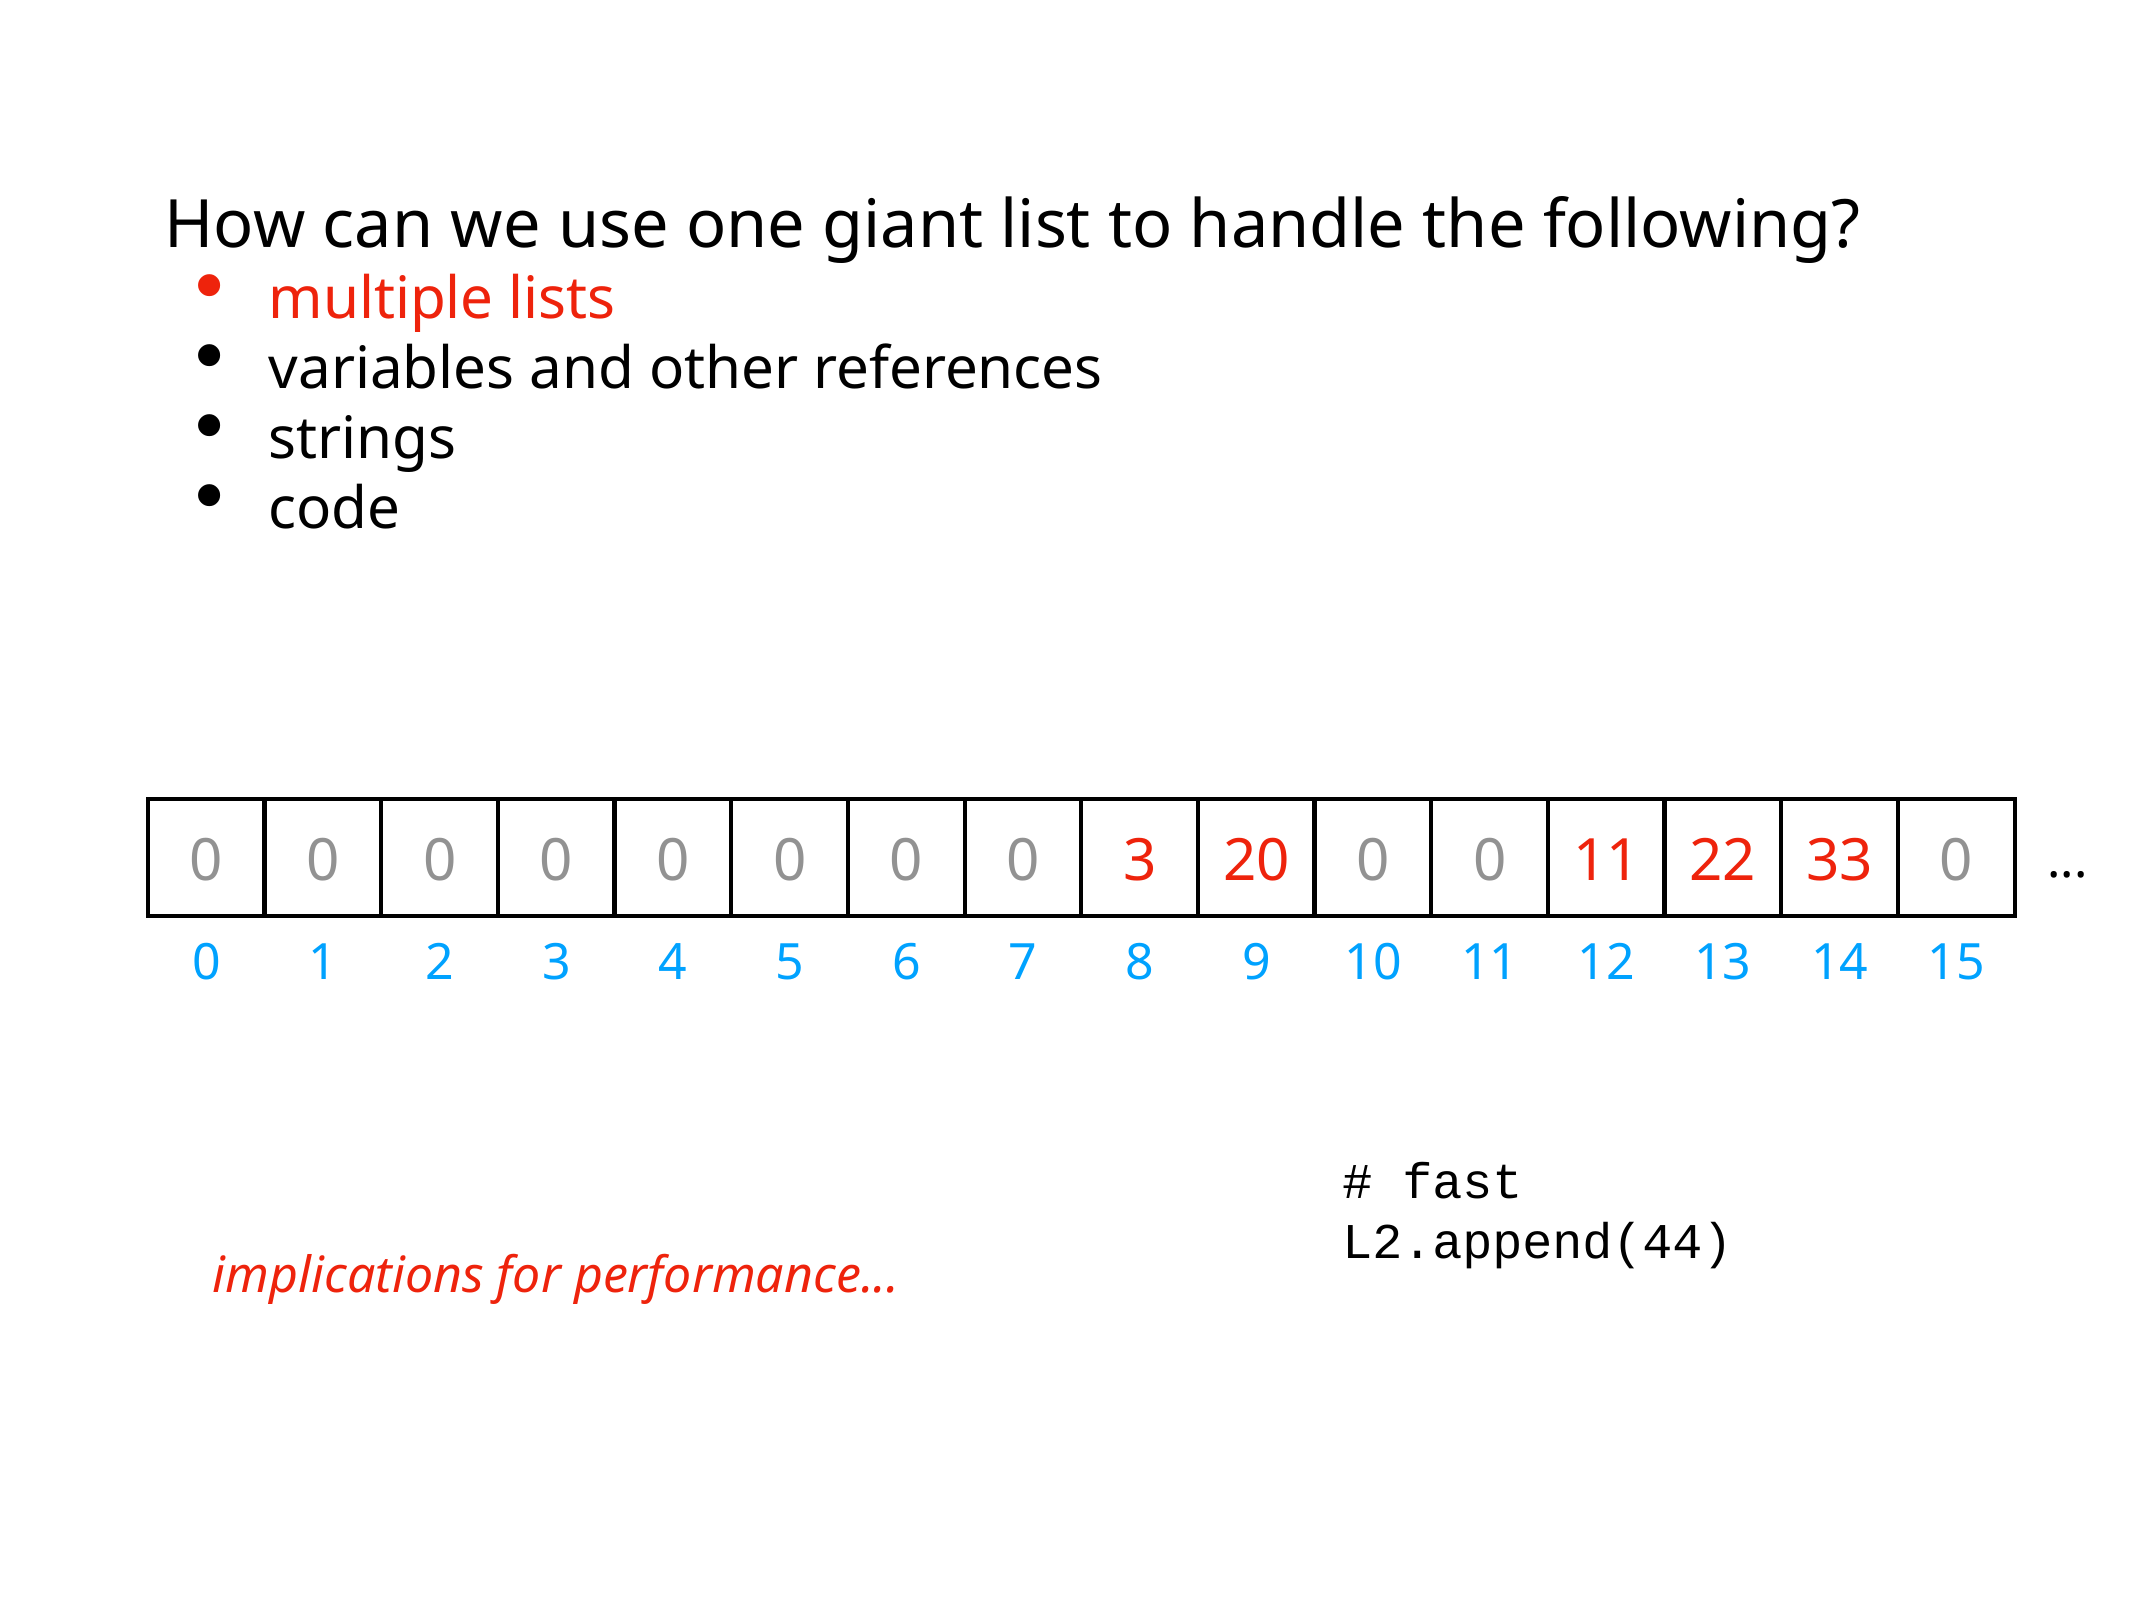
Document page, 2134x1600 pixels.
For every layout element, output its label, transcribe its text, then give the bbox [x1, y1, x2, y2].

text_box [847, 798, 964, 917]
text_box 1 [300, 921, 346, 998]
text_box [147, 798, 264, 917]
text_box 11 [1452, 921, 1527, 998]
text_box 0 [183, 921, 230, 998]
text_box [1547, 798, 1664, 917]
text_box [730, 798, 847, 917]
text_box 2 [417, 921, 463, 998]
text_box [1780, 798, 1897, 917]
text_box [964, 798, 1080, 917]
text_box How can we use one giant list to handle the following? multiple lists variables and other references strings code [156, 172, 1978, 627]
text_box 4 [650, 921, 696, 998]
text_box 14 [1803, 921, 1877, 998]
text_box 13 [1686, 921, 1760, 998]
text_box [264, 798, 380, 917]
text_box 8 [1117, 921, 1163, 998]
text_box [1197, 798, 1314, 917]
text_box 10 [1336, 921, 1410, 998]
text_box 5 [767, 921, 813, 998]
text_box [1664, 798, 1780, 917]
text_box ... [2039, 819, 2097, 896]
text_box implications for performance... [204, 1234, 909, 1312]
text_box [1430, 798, 1547, 917]
text_box 7 [1000, 921, 1046, 998]
text_box 12 [1569, 921, 1644, 998]
text_box 6 [883, 921, 929, 998]
text_box 9 [1233, 921, 1280, 998]
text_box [497, 798, 614, 917]
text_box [380, 798, 497, 917]
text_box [1897, 798, 2016, 917]
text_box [1314, 798, 1430, 917]
text_box 15 [1919, 921, 1994, 998]
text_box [614, 798, 730, 917]
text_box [1080, 798, 1197, 917]
text_box 3 [533, 921, 579, 998]
text_box # fast L2.append(44) [1333, 1140, 1741, 1277]
